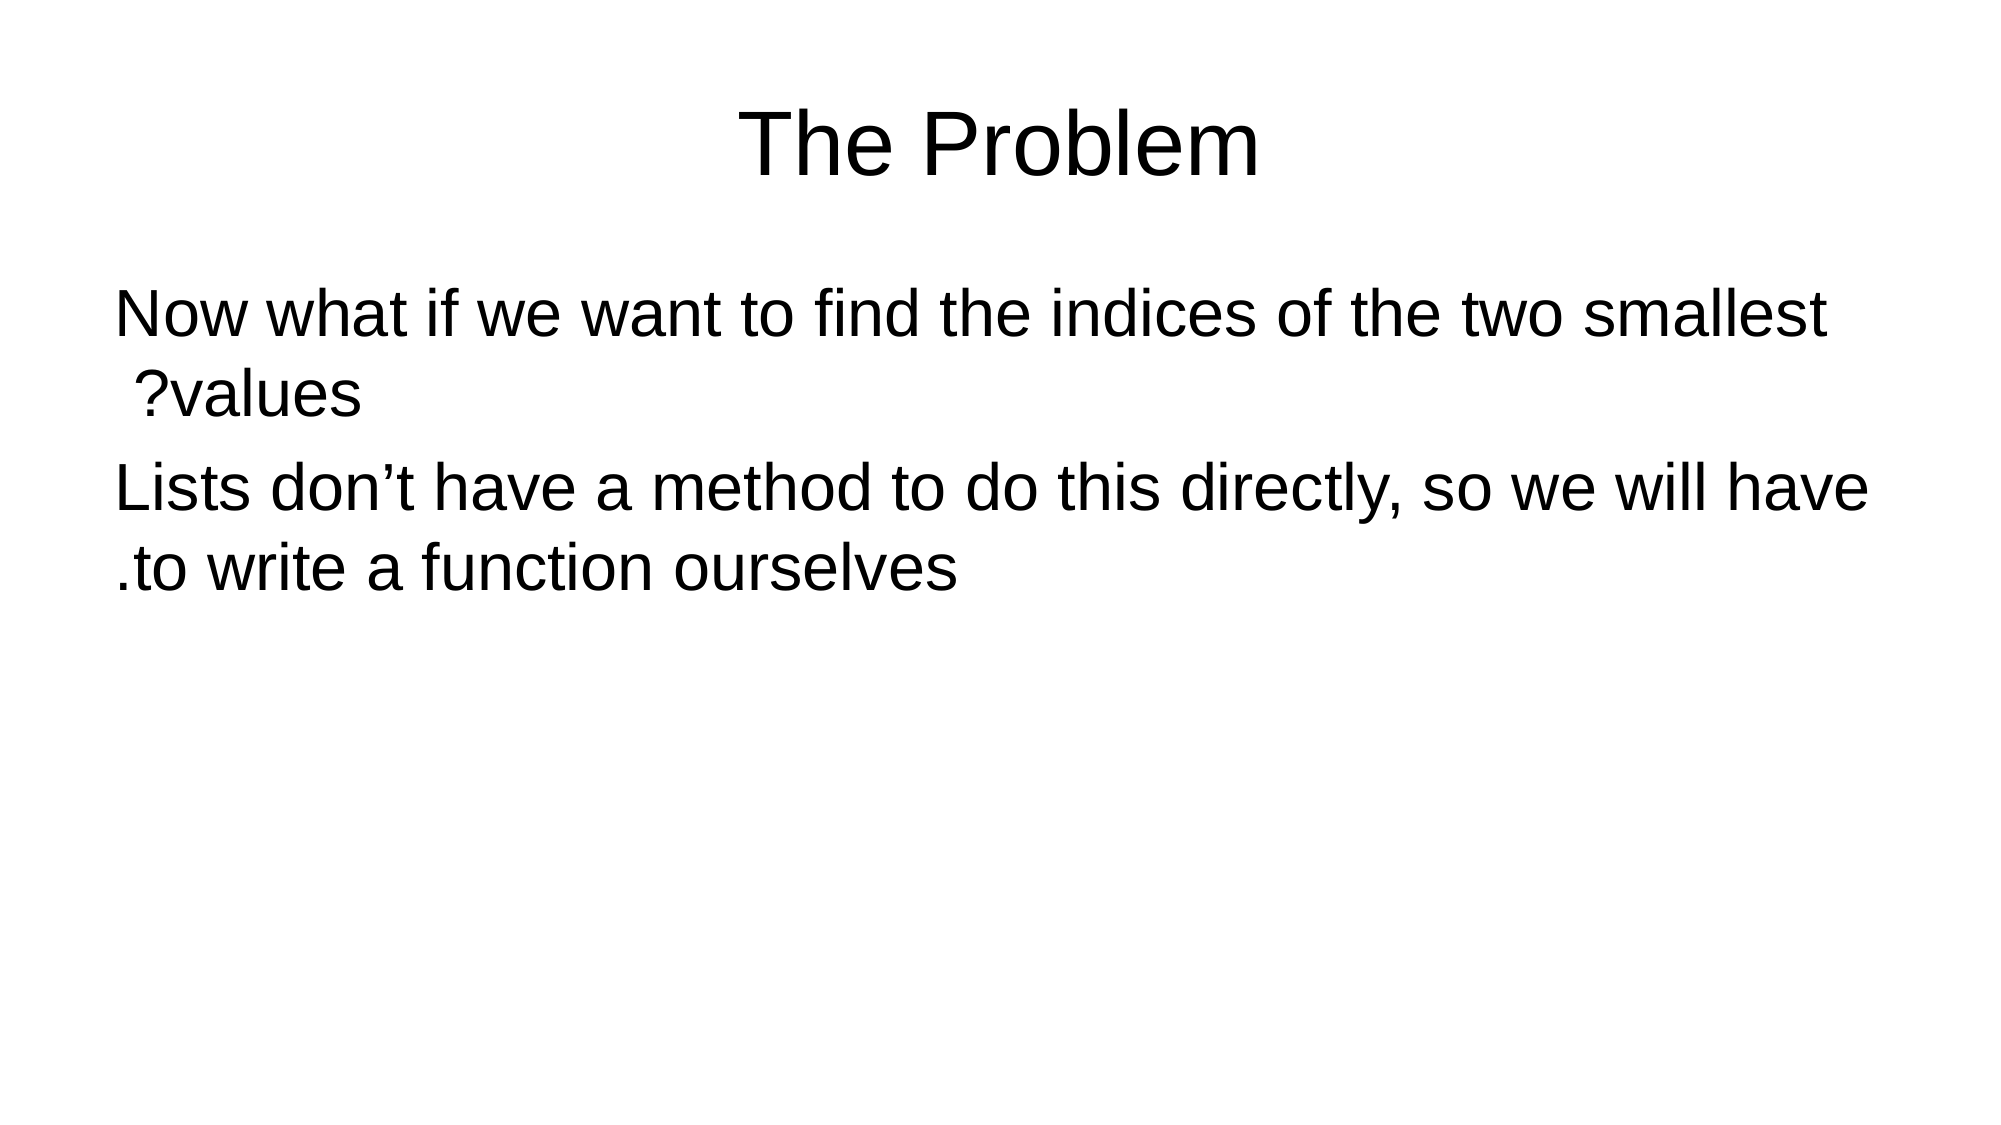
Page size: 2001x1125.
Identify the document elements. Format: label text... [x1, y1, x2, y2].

list Now what if we want to ﬁnd the indices of the two smallest values? Lists don’t have a method to do this directly, so we will have to write a function ourselves. [99, 262, 1900, 1005]
title The Problem [99, 45, 1900, 233]
